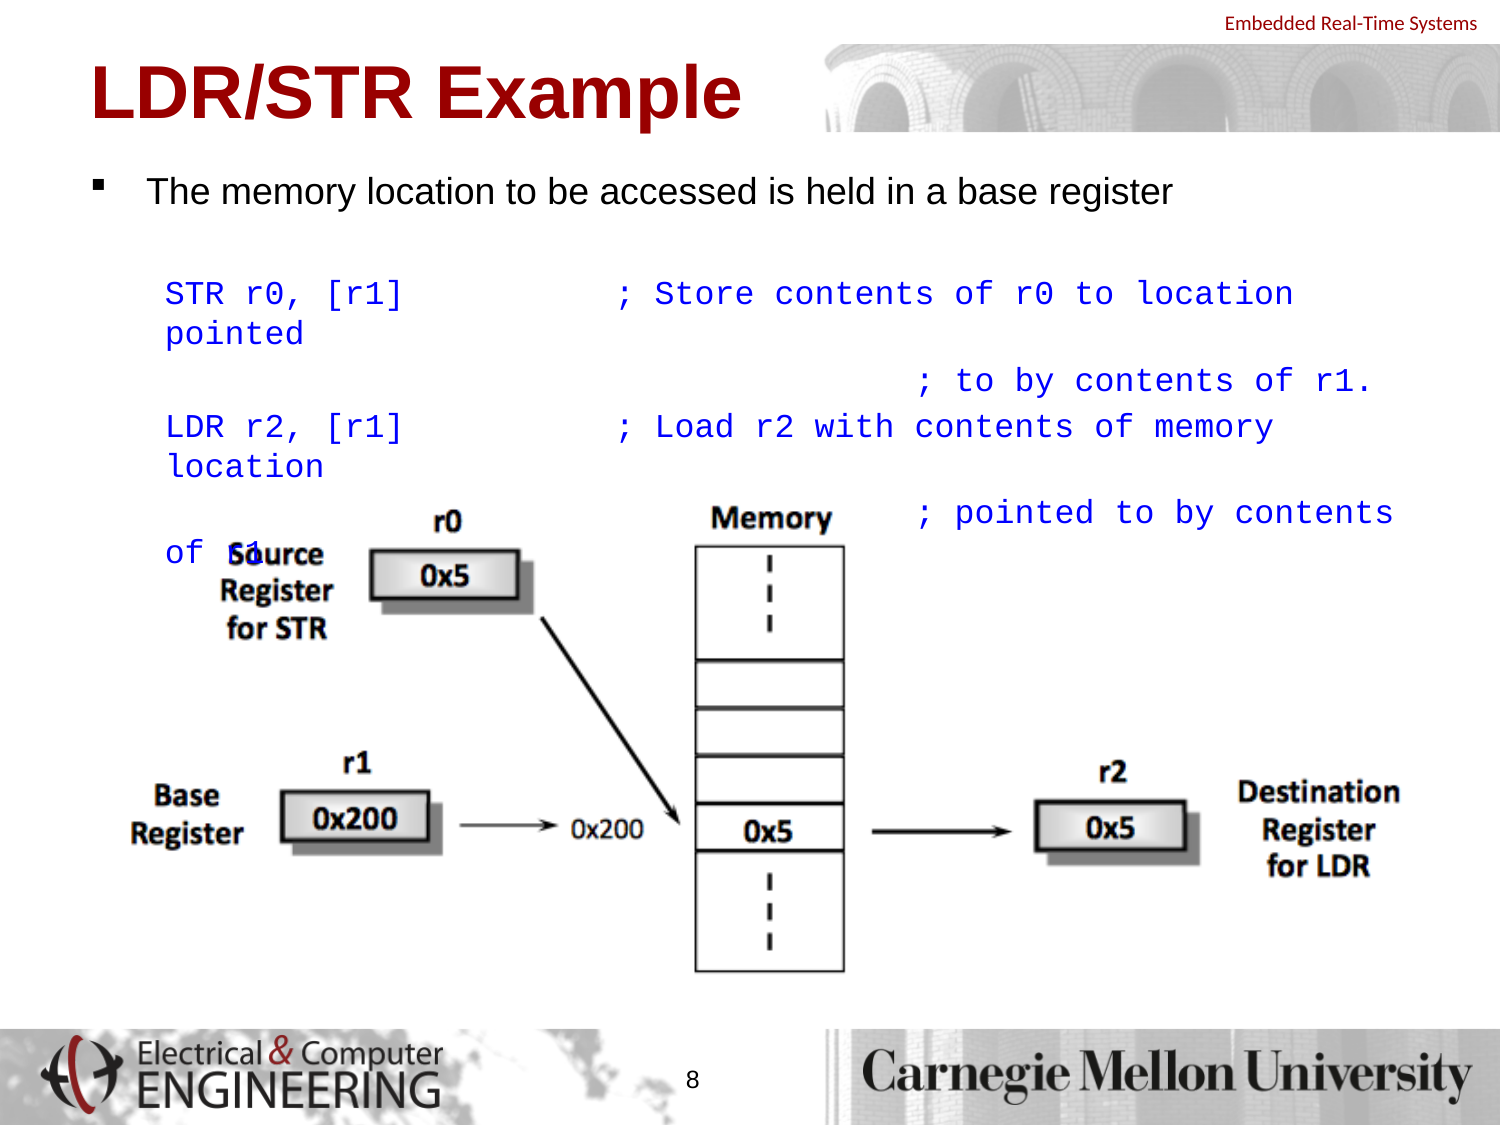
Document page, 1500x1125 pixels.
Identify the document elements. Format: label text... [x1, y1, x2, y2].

picture [664, 43, 1500, 133]
picture [0, 1028, 1500, 1125]
picture [91, 451, 1433, 1007]
slide_number 8 [364, 1048, 715, 1109]
list The memory location to be accessed is held in a base register STR r0, [r1] ; Store contents of r0 to location pointed ; to by contents of r1. LDR r2, [r1] ; Load r2 with contents of memory location ; pointed to by contents of r1 [75, 159, 1425, 988]
title LDR/STR Example [75, 45, 1425, 133]
